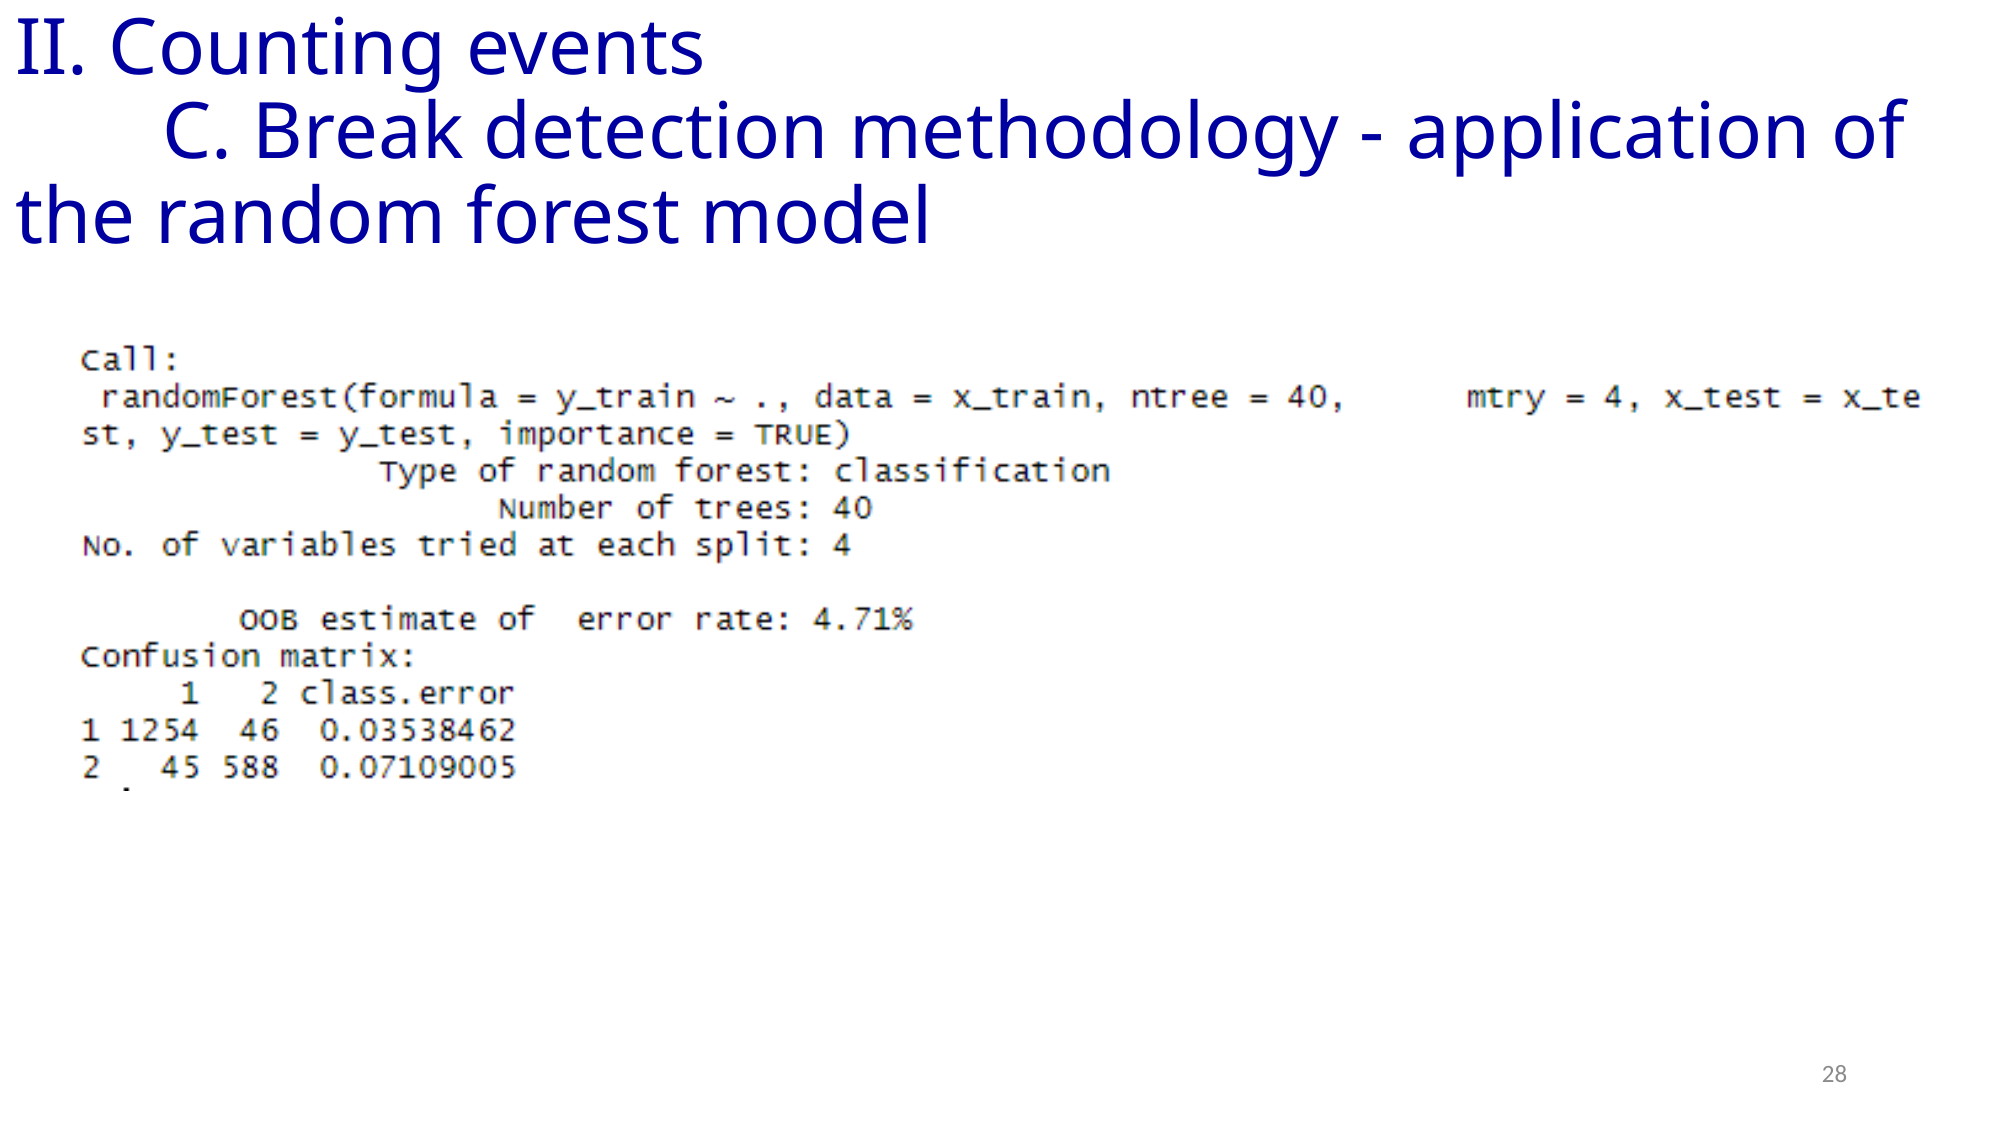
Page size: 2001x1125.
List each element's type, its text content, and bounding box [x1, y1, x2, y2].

picture [68, 334, 1932, 791]
slide_number 28 [1412, 1042, 1863, 1103]
title II. Counting events C. Break detection methodology - application of the random forest model [0, 0, 2000, 269]
